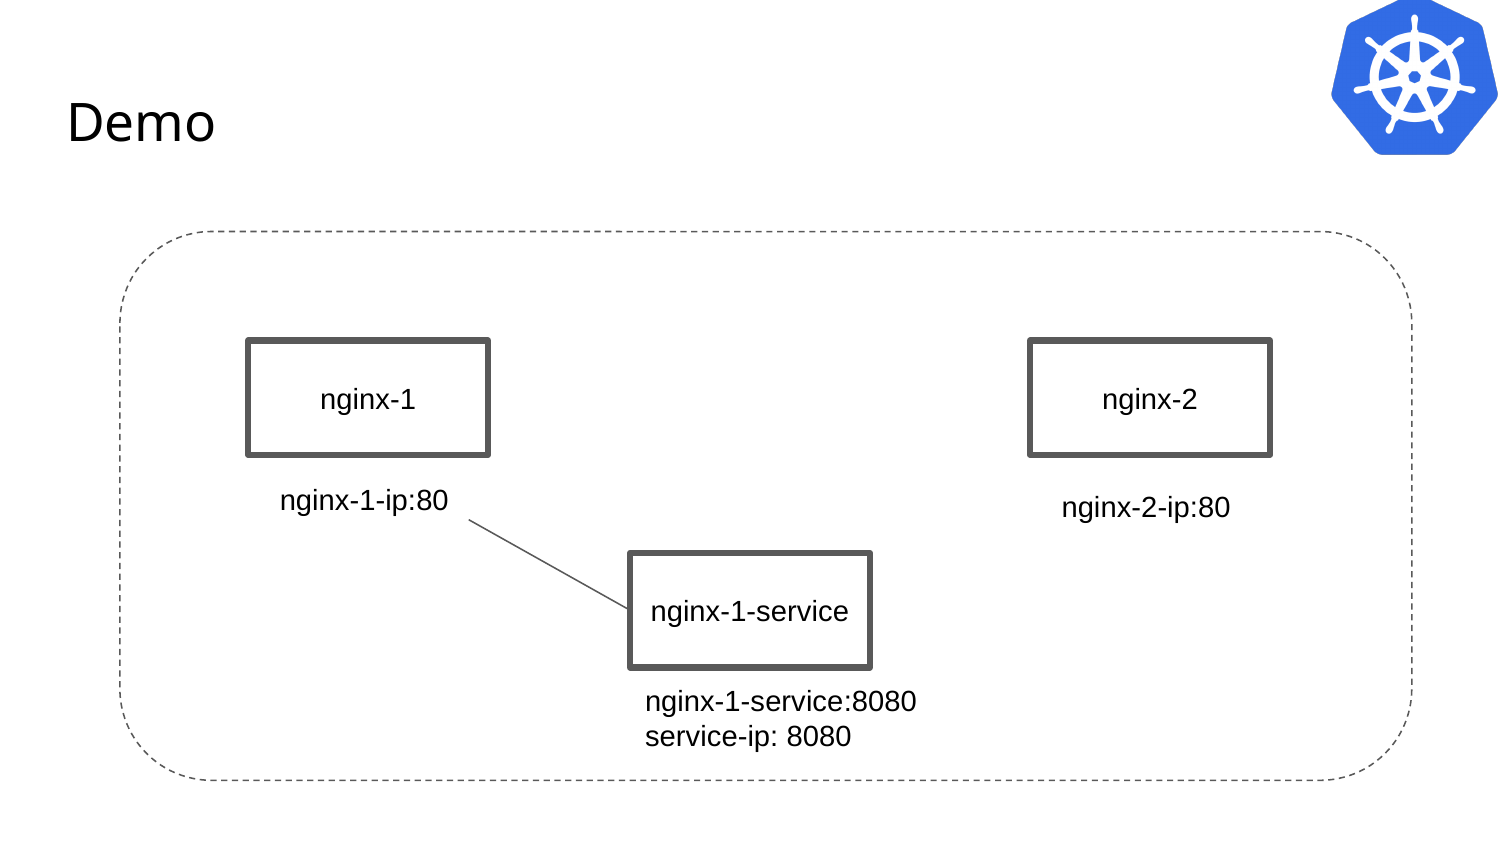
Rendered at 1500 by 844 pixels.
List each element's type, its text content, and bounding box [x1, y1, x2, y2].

text_box [119, 231, 1412, 781]
text_box nginx-2-ip:80 [1046, 473, 1287, 538]
text_box nginx-1-service:8080 service-ip: 8080 [630, 667, 988, 768]
text_box nginx-1-service [630, 552, 870, 667]
picture [1329, 0, 1500, 157]
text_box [468, 519, 631, 611]
text_box nginx-1 [248, 340, 489, 455]
title Demo [51, 72, 1449, 167]
text_box nginx-1-ip:80 [264, 466, 505, 532]
text_box nginx-2 [1030, 340, 1270, 455]
